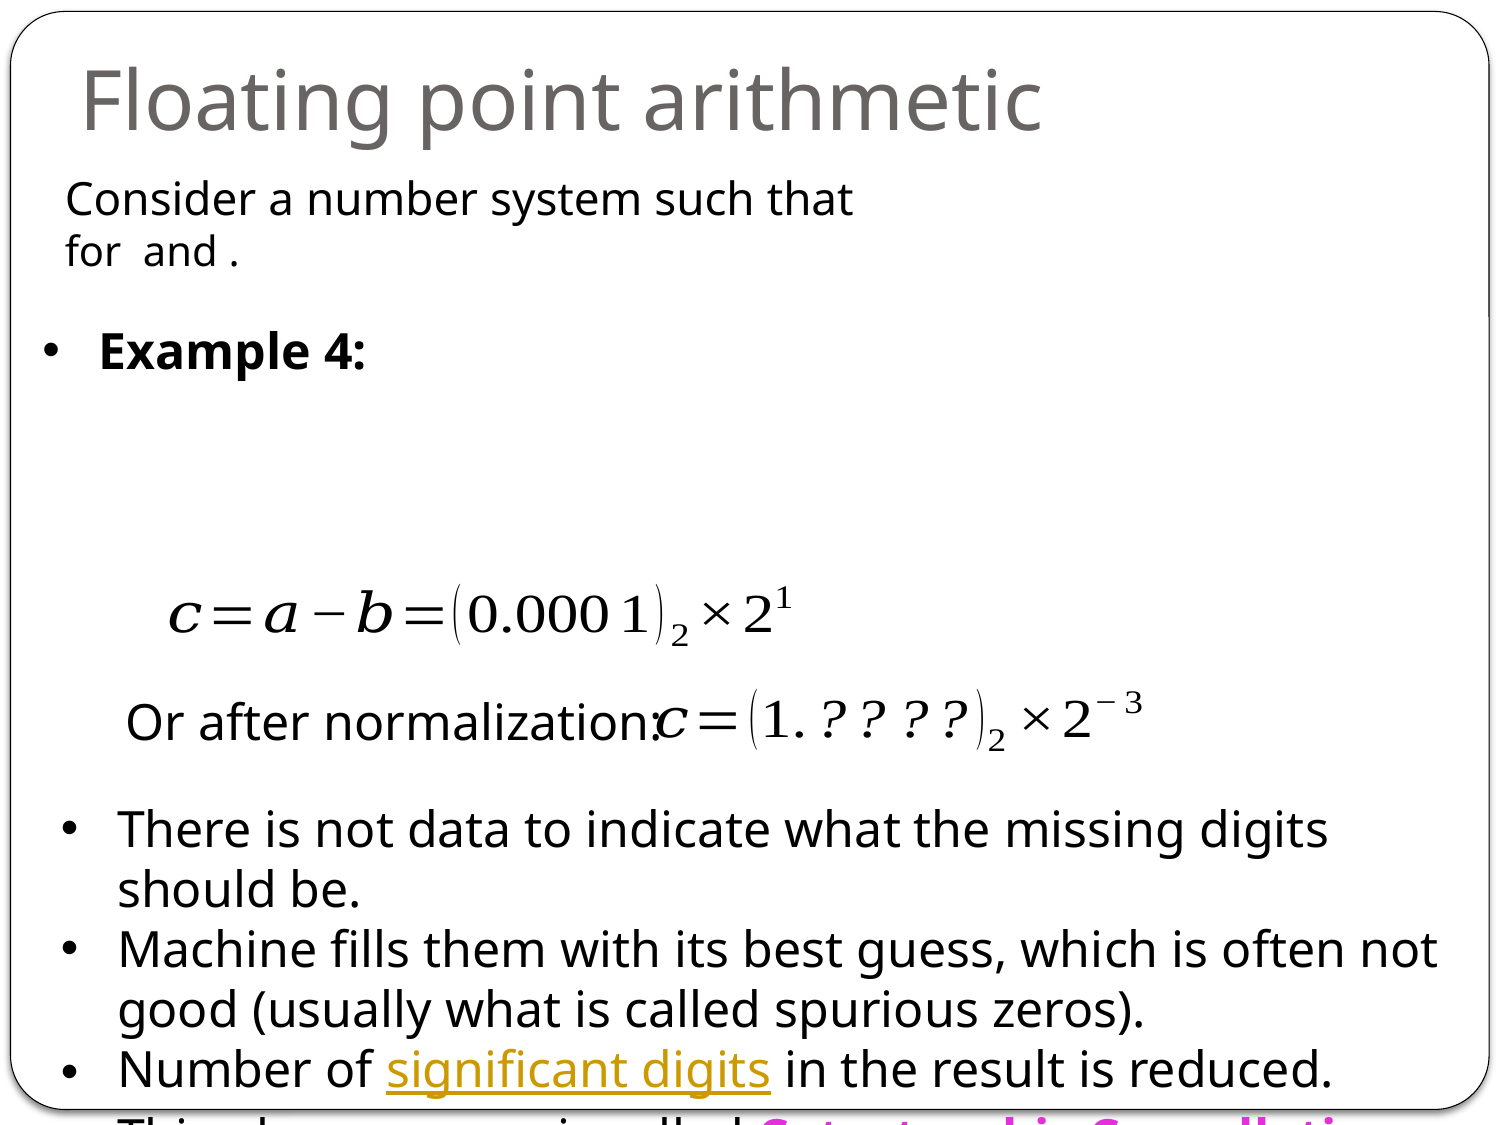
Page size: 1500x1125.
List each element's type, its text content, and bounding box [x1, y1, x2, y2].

text_box Floating point arithmetic [64, 0, 1340, 163]
text_box Example 4: [27, 312, 382, 388]
text_box There is not data to indicate what the missing digits should be. Machine fills them with its best guess, which is often not good (usually what is called spurious zeros). Number of significant digits in the result is reduced. This phenomenon is called Catastrophic Cancellation. [46, 789, 1477, 1125]
text_box Or after normalization: [110, 682, 679, 758]
